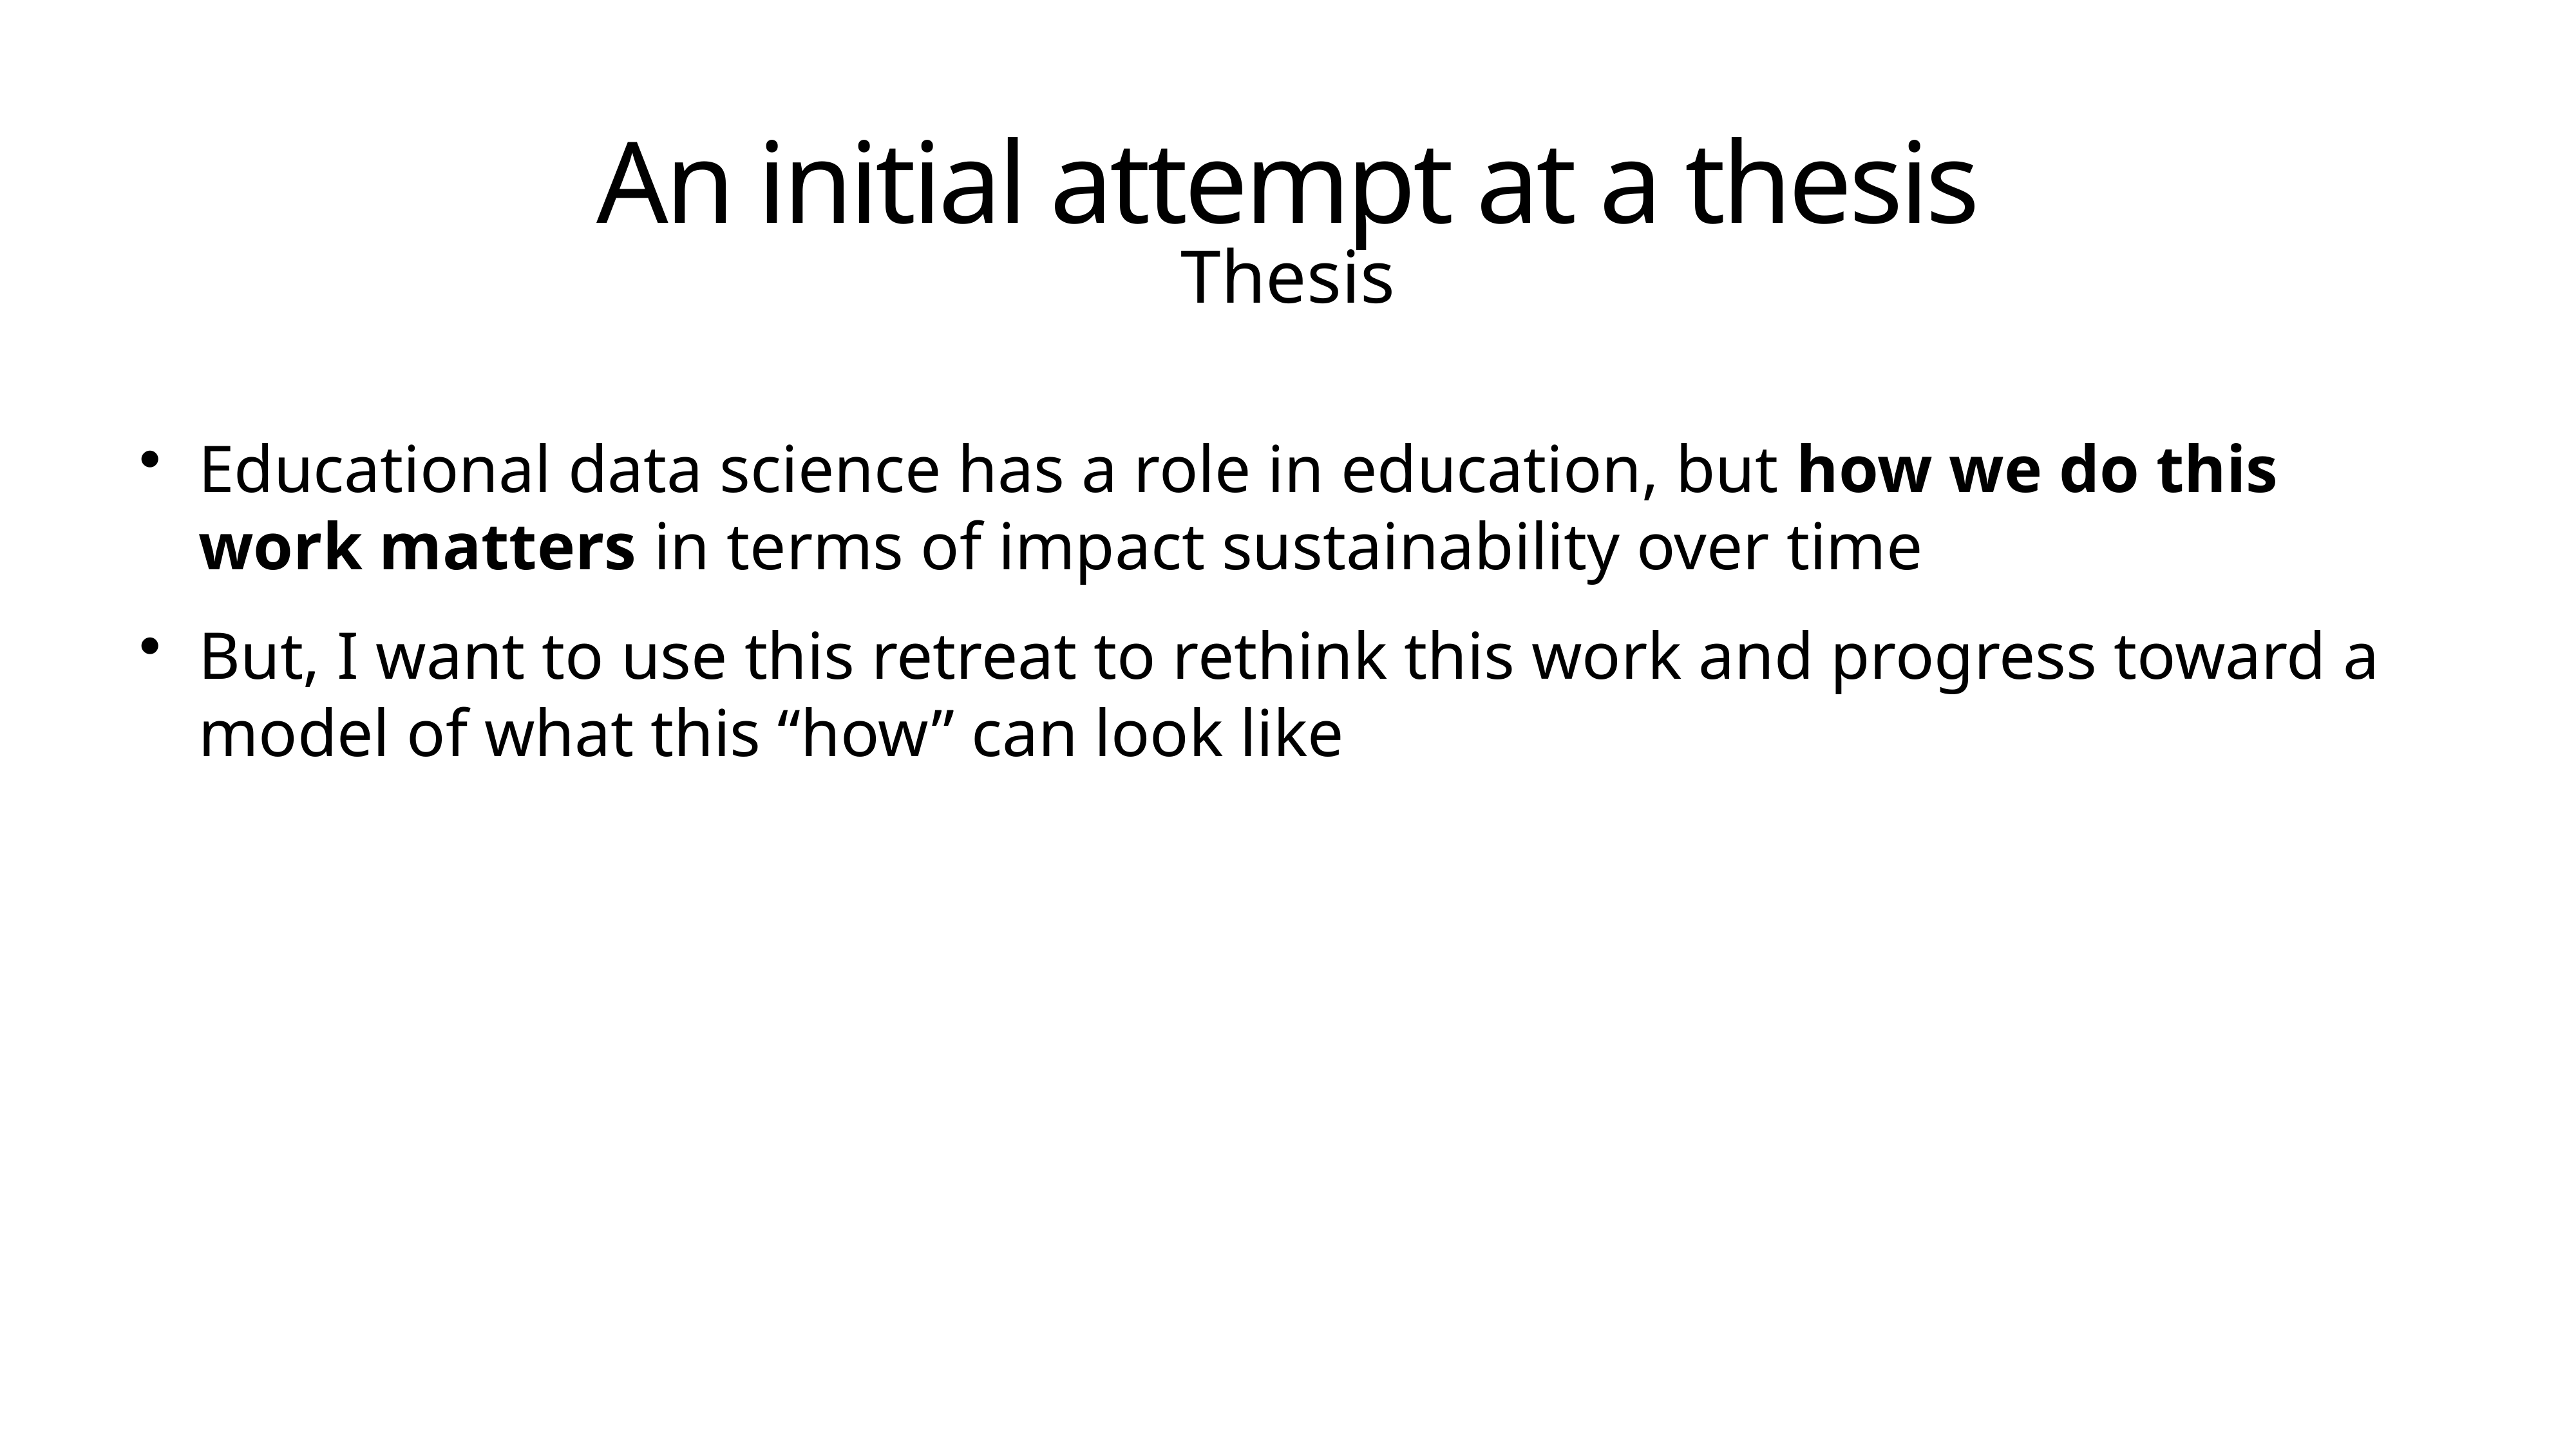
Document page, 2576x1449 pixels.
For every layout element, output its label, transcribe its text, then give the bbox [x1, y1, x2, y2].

list Educational data science has a role in education, but how we do this work matters in terms of impact sustainability over time But, I want to use this retreat to rethink this work and progress toward a model of what this “how” can look like [133, 422, 2396, 1314]
list Thesis [133, 225, 2443, 334]
title An initial attempt at a thesis [133, 85, 2443, 225]
